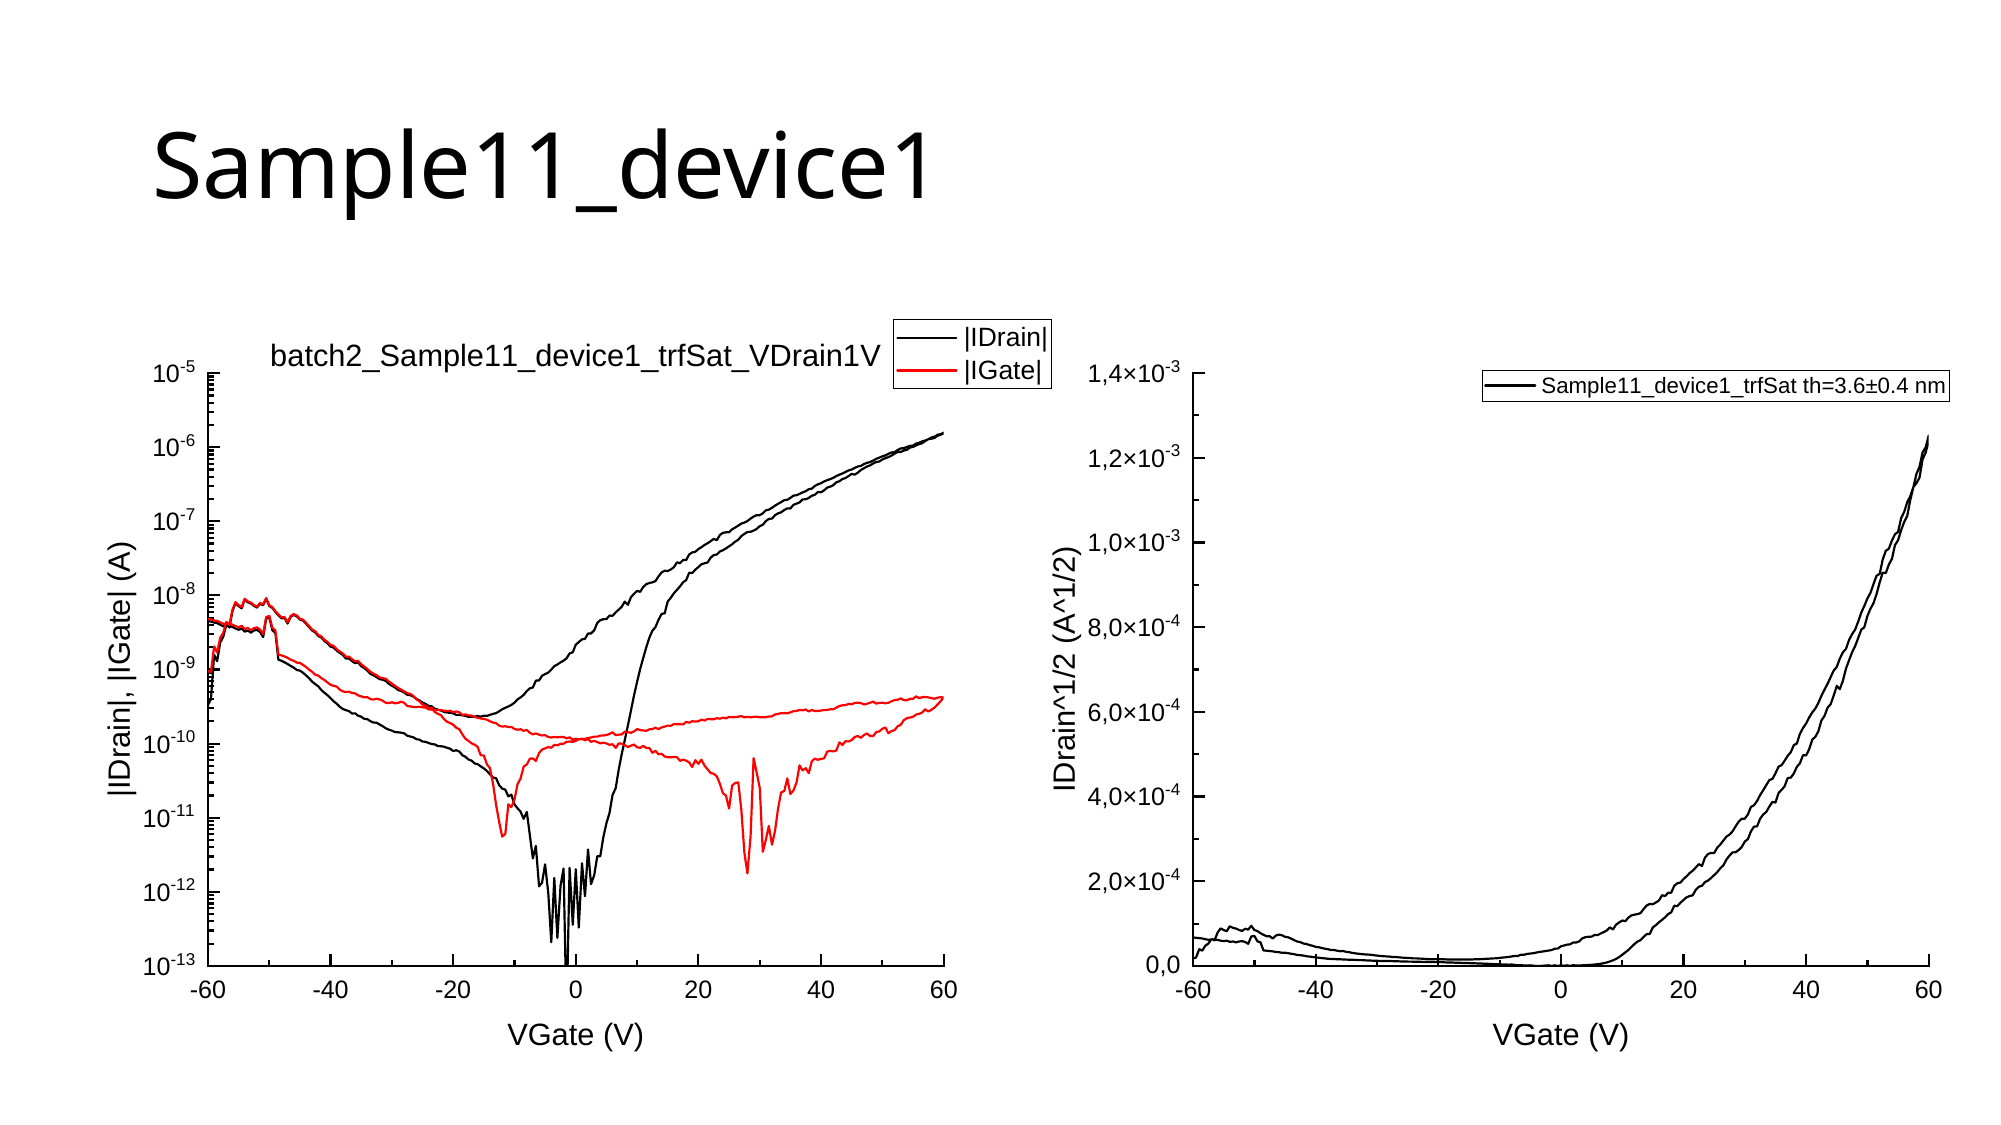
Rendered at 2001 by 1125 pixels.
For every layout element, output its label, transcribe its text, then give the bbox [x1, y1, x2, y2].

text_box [1096, 277, 2000, 1105]
title Sample11_device1 [137, 59, 1863, 277]
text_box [14, 277, 1096, 1105]
